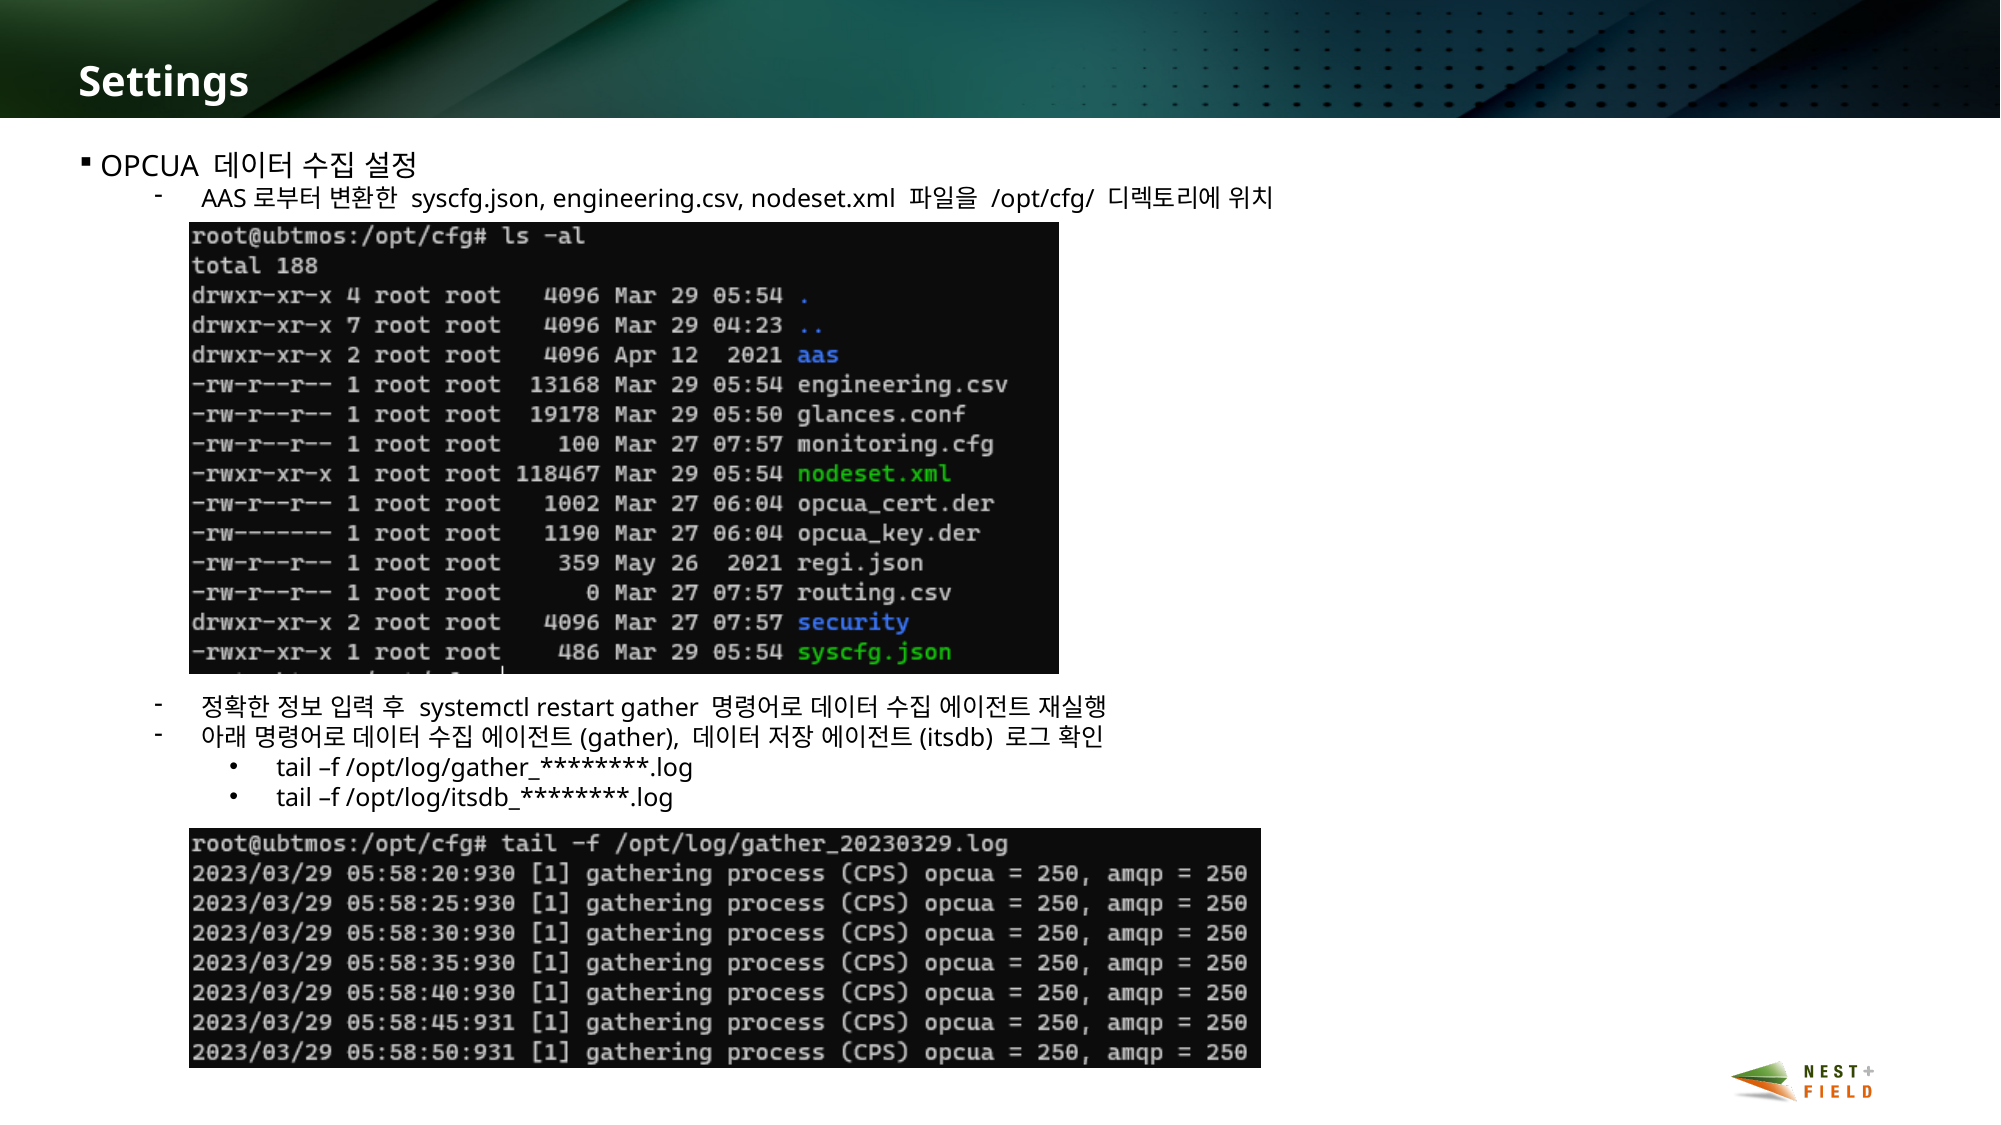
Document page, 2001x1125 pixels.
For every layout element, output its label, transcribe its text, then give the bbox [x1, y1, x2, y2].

picture [0, 0, 2000, 118]
picture [189, 222, 1059, 674]
text_box OPCUA 데이터 수집 설정 AAS로부터 변환한 syscfg.json, engineering.csv, nodeset.xml 파일을 /opt/cfg/ 디렉토리에 위치 정확한 정보 입력 후 systemctl restart gather 명령어로 데이터 수집 에이전트 재실행 아래 명령어로 데이터 수집 에이전트(gather), 데이터 저장 에이전트(itsdb) 로그 확인 tail –f /opt/log/gather_********.log tail –f /opt/log/itsdb_********.log [64, 138, 1936, 819]
picture [1726, 1056, 1876, 1107]
picture [189, 828, 1261, 1068]
text_box Settings [63, 47, 1075, 113]
